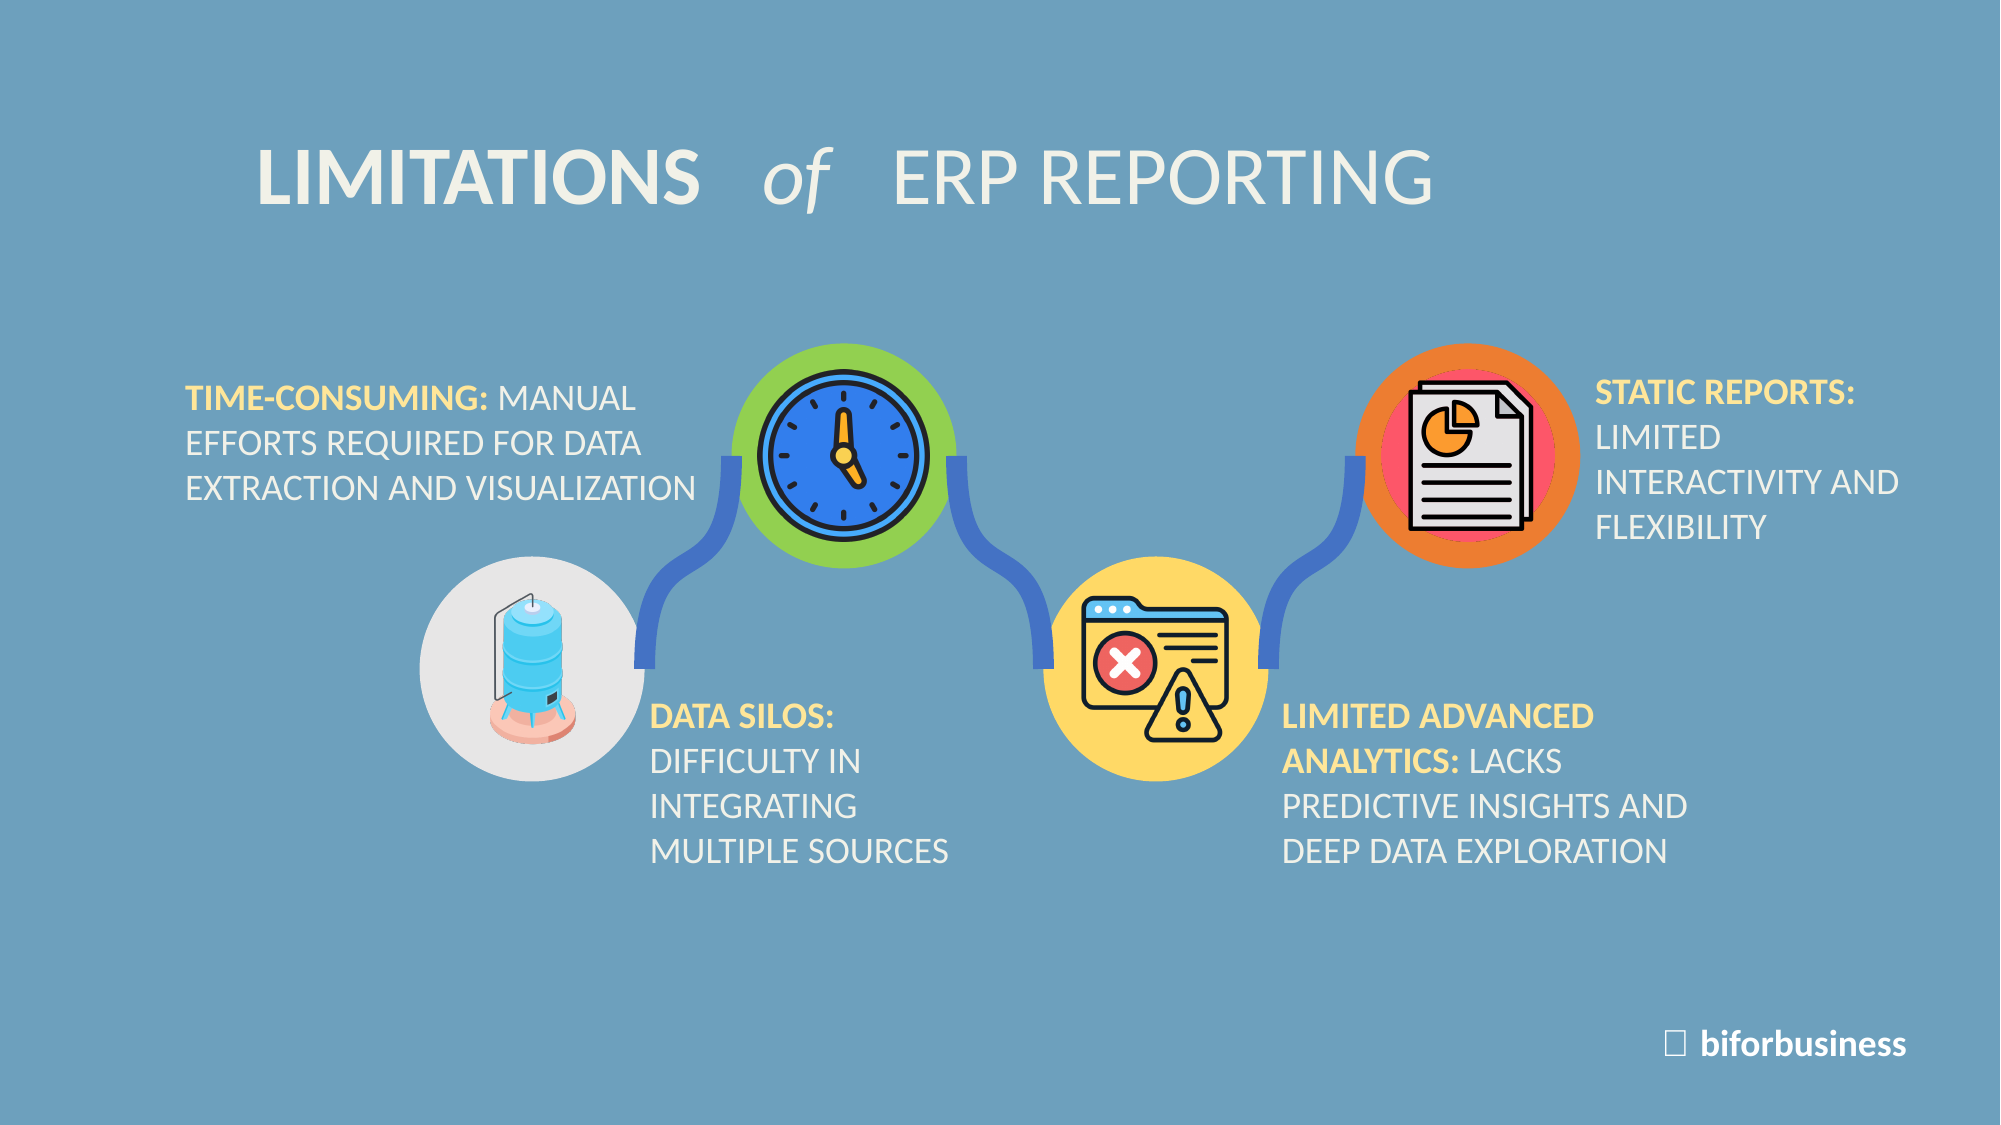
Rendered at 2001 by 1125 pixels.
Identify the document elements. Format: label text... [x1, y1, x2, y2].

text_box Static Reports: Limited interactivity and flexibility [1581, 359, 1950, 555]
text_box ERP Reporting [876, 113, 1515, 229]
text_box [419, 343, 1581, 782]
text_box Time-Consuming: Manual efforts required for data extraction and visualization [170, 365, 419, 515]
text_box Data Silos: Difficulty in integrating multiple sources [634, 782, 982, 879]
text_box Limited Advanced Analytics: Lacks predictive insights and deep data exploration [1267, 683, 1724, 879]
text_box of [736, 113, 856, 229]
text_box 🌐 biforbusiness [1646, 1011, 1957, 1072]
text_box LIMITATIONS [209, 113, 717, 229]
